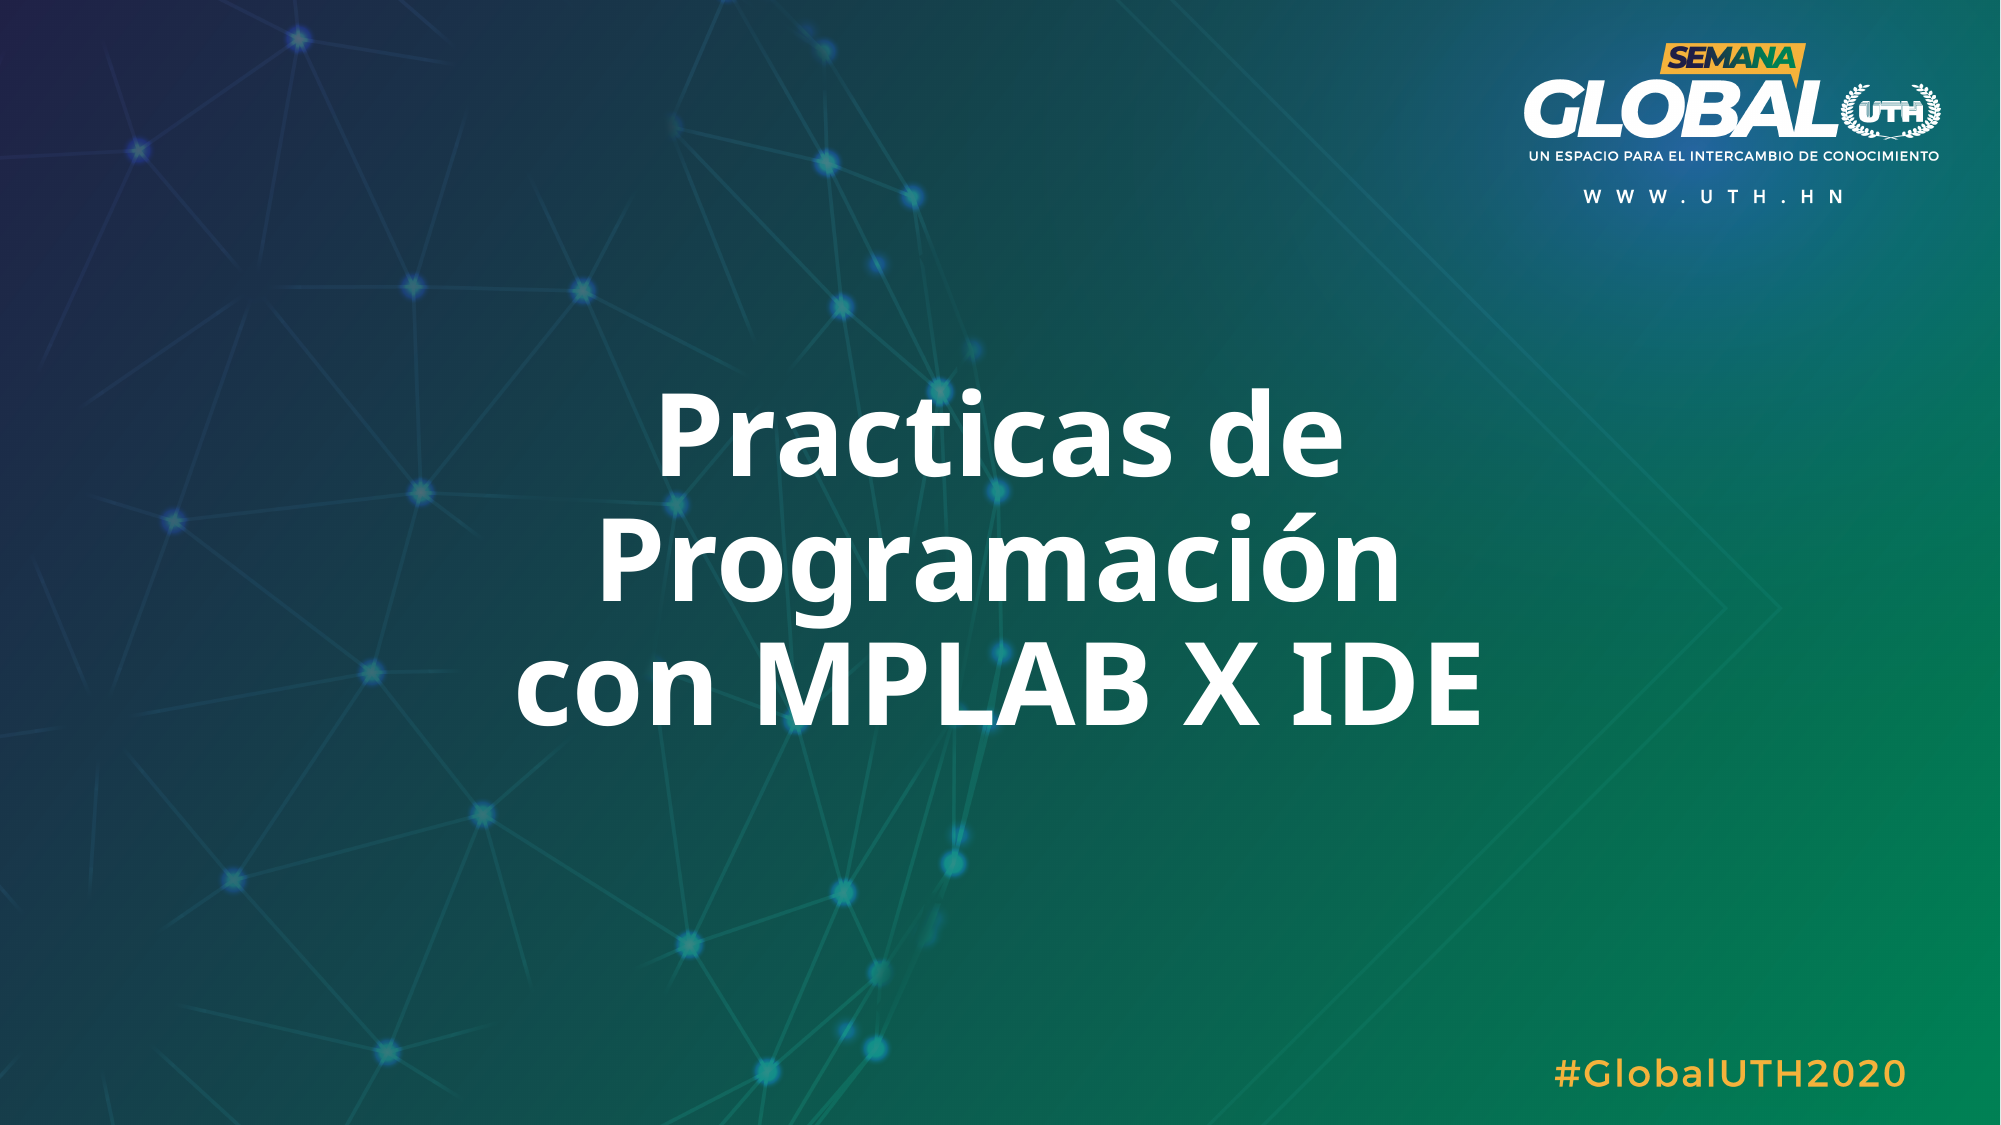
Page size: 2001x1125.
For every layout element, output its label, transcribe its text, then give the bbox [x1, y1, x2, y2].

picture [0, 0, 2001, 1125]
title Practicas de Programación con MPLAB X IDE [249, 366, 1750, 759]
